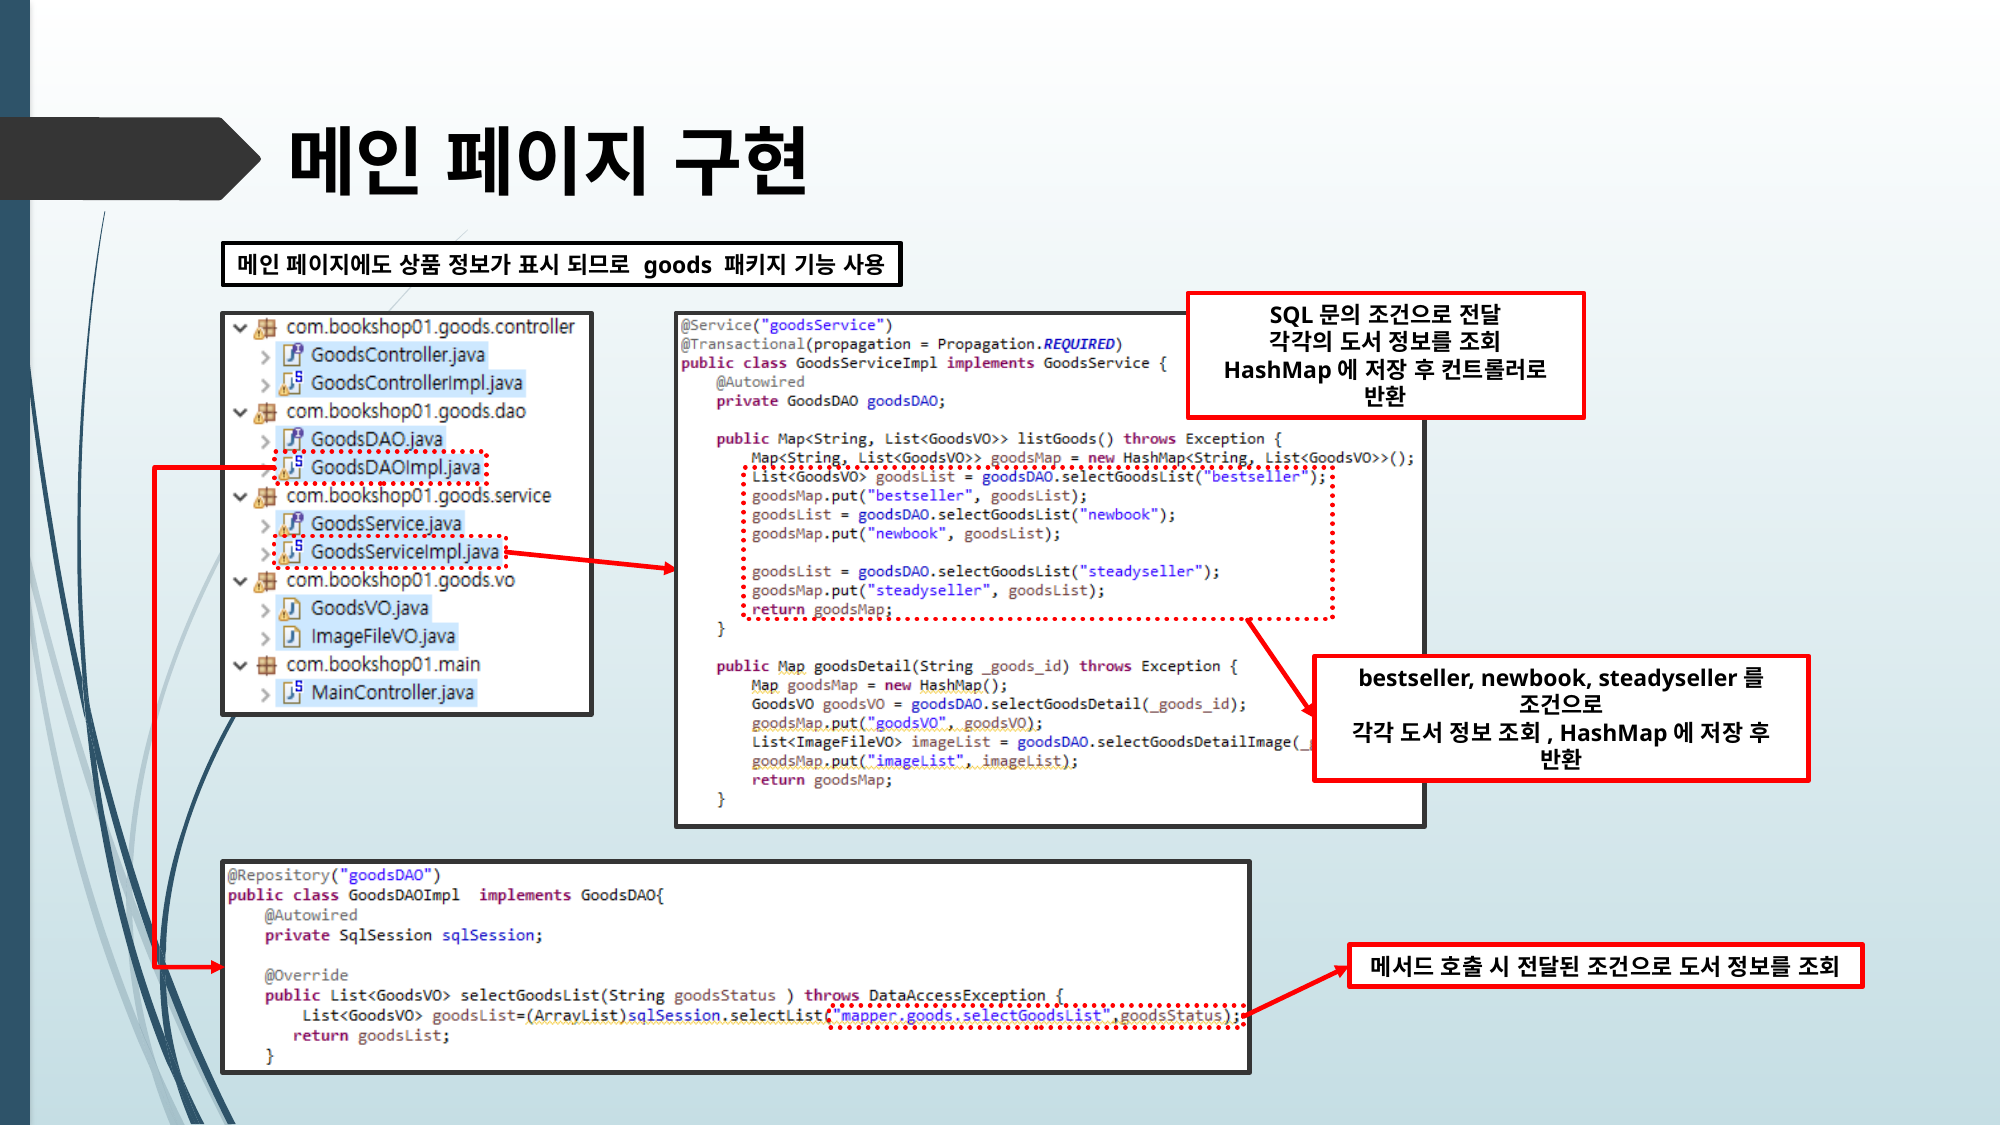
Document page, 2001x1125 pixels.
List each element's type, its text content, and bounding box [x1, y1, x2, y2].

text_box bestseller, newbook, steadyseller를 조건으로 각각 도서 정보 조회, HashMap에 저장 후 반환 [1427, 655, 1810, 782]
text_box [506, 551, 673, 570]
picture [677, 314, 1423, 825]
text_box 메인 페이지 구현 [272, 107, 828, 212]
picture [224, 863, 1248, 1071]
text_box 메서드 호출 시 전달된 조건으로 도서 정보를 조회 [1348, 943, 1864, 988]
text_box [1247, 619, 1315, 692]
picture [224, 314, 590, 713]
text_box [1243, 965, 1350, 1017]
text_box SQL문의 조건으로 전달 각각의 도서 정보를 조회 HashMap에 저장 후 컨트롤러로 반환 [1187, 292, 1585, 419]
text_box 메인 페이지에도 상품 정보가 표시 되므로 goods 패키지 기능 사용 [222, 242, 902, 286]
